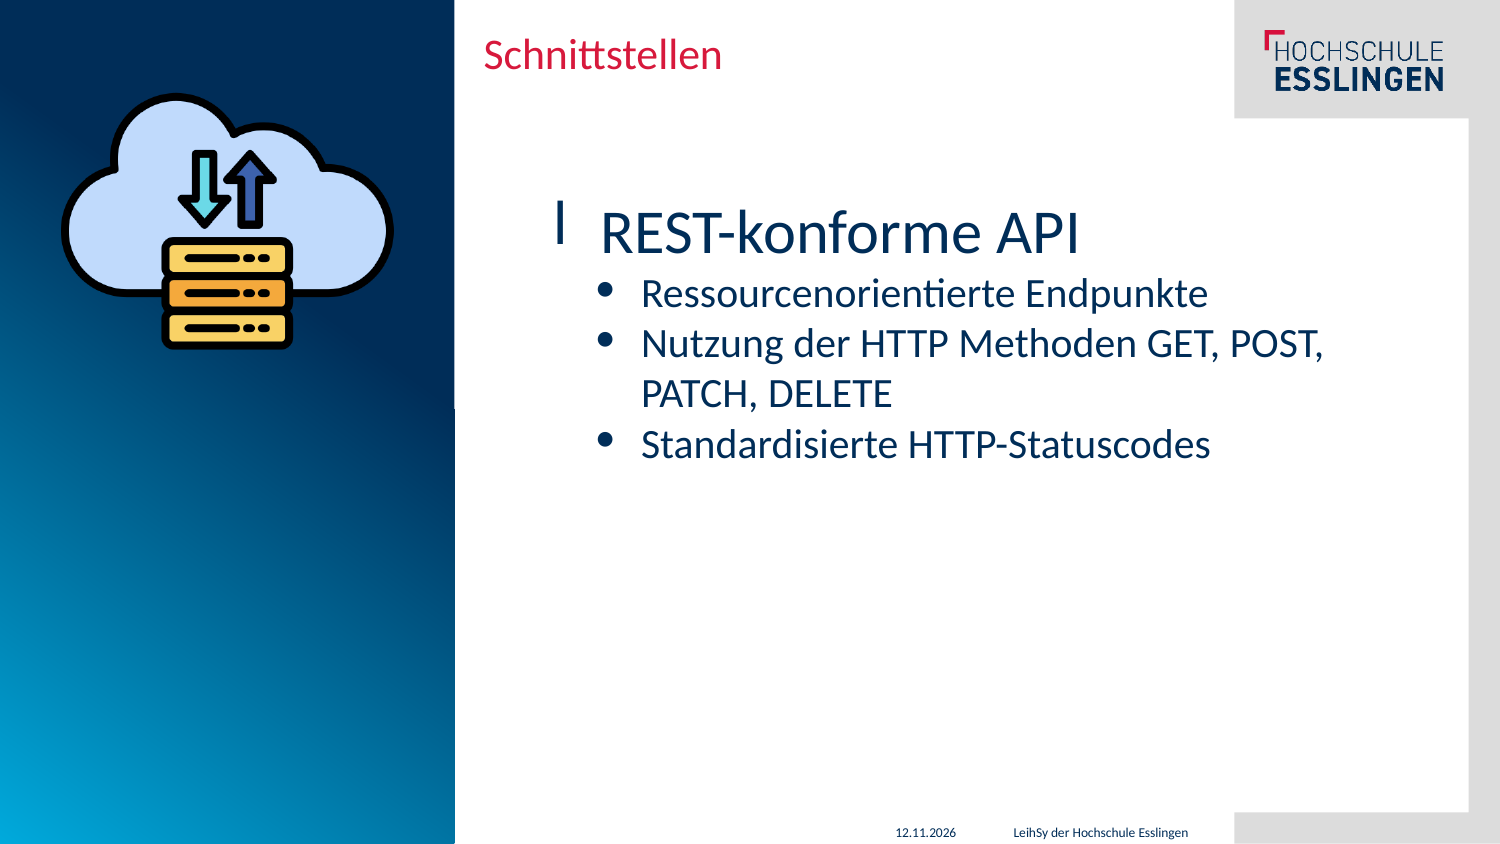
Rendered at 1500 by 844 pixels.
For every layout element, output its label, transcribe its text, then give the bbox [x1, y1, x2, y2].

title Schnittstellen [483, 19, 1500, 167]
list REST-konforme API Ressourcenorientierte Endpunkte Nutzung der HTTP Methoden GET, POST, PATCH, DELETE Standardisierte HTTP-Statuscodes [553, 191, 1392, 773]
text_box LeihSy der Hochschule Esslingen [998, 816, 1235, 843]
picture [55, 49, 400, 394]
text_box [0, 0, 455, 844]
text_box 21.01.2026 [880, 816, 998, 843]
